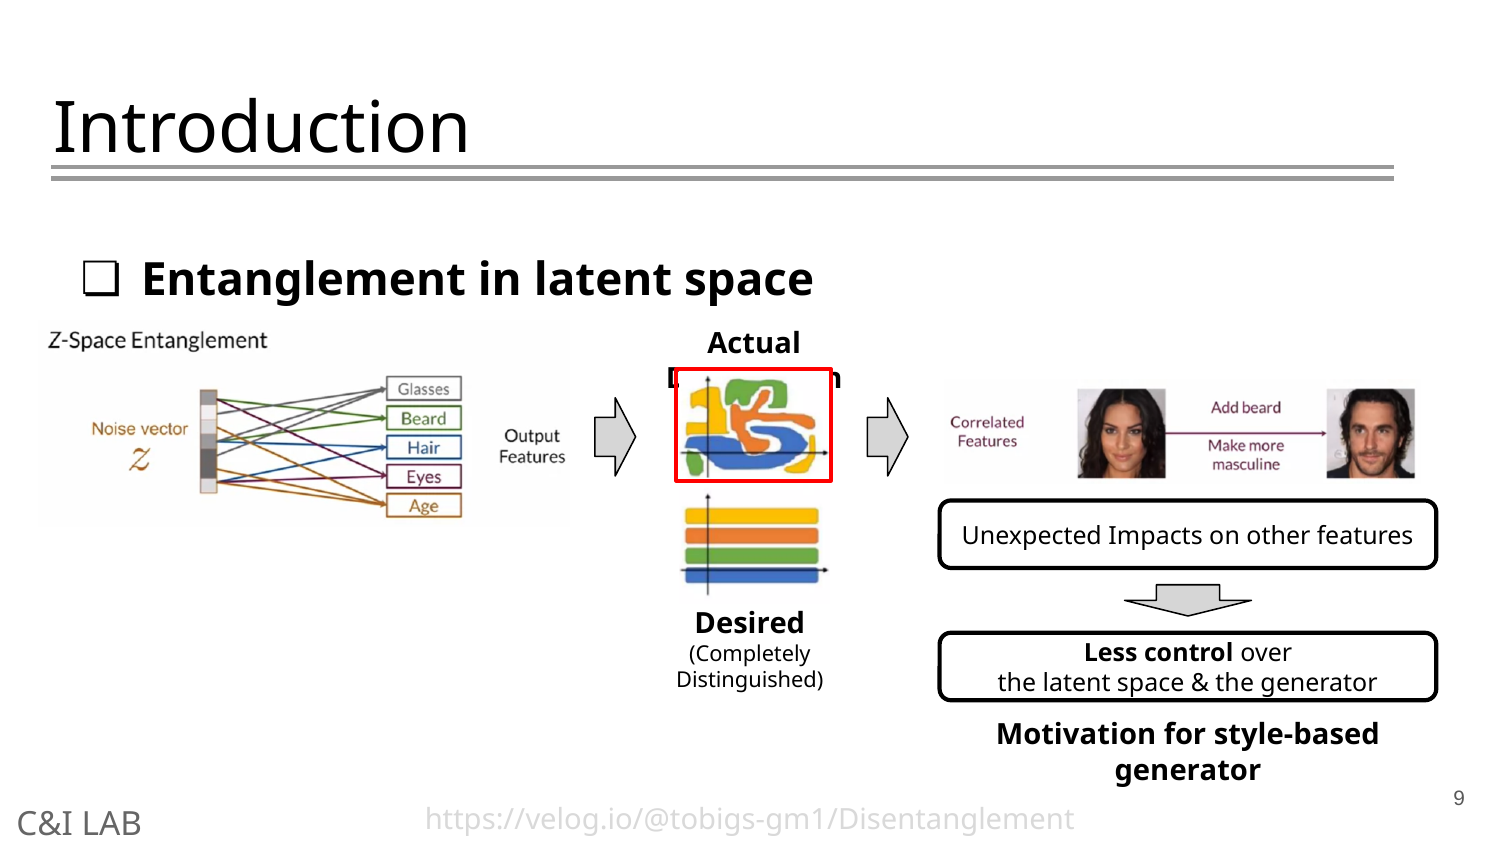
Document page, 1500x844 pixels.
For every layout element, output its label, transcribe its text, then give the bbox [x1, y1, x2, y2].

text_box [865, 395, 910, 479]
title Introduction [38, 66, 1437, 161]
text_box Actual Distribution [607, 317, 902, 402]
text_box C&I LAB [1, 801, 1500, 844]
picture [38, 320, 570, 527]
text_box [1122, 582, 1254, 619]
text_box Desired (Completely Distinguished) [602, 597, 898, 700]
text_box https://velog.io/@tobigs-gm1/Disentanglement [234, 792, 1265, 843]
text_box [50, 166, 1395, 179]
picture [678, 365, 830, 604]
text_box Less control over the latent space & the generator [937, 630, 1439, 703]
text_box [592, 395, 638, 479]
list Entanglement in latent space [51, 226, 1449, 321]
text_box Unexpected Impacts on other features [937, 498, 1439, 571]
text_box Motivation for style-based generator [910, 708, 1466, 794]
picture [944, 378, 1421, 484]
slide_number 9 [1389, 764, 1480, 801]
